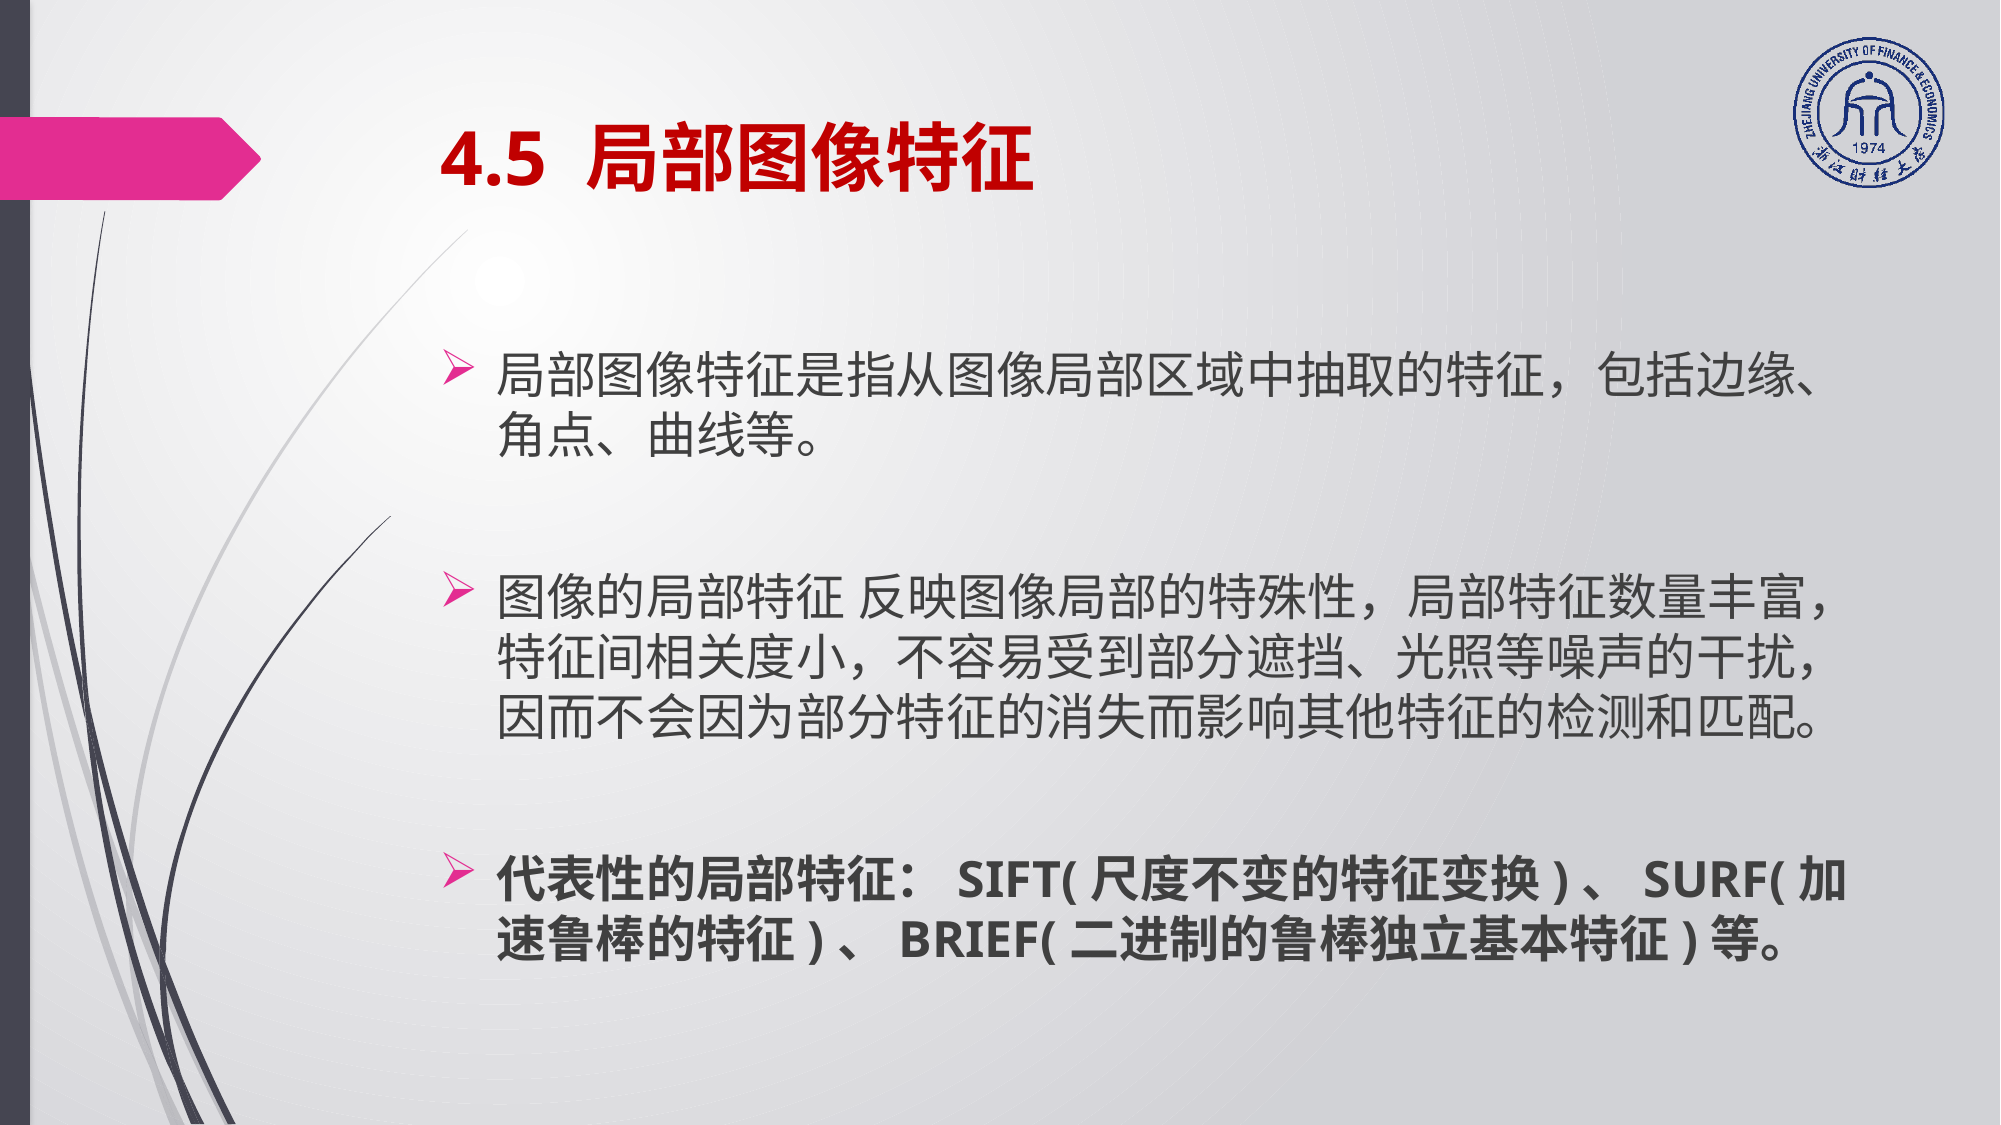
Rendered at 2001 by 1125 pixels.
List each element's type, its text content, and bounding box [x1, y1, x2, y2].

list 局部图像特征是指从图像局部区域中抽取的特征，包括边缘、角点、曲线等。 图像的局部特征 反映图像局部的特殊性，局部特征数量丰富，特征间相关度小，不容易受到部分遮挡、光照等噪声的干扰，因而不会因为部分特征的消失而影响其他特征的检测和匹配。 代表性的局部特征：SIFT(尺度不变的特征变换)、SURF(加速鲁棒的特征)、BRIEF(二进制的鲁棒独立基本特征)等。 [424, 336, 1888, 990]
title 4.5 局部图像特征 [425, 102, 1888, 313]
picture [1793, 37, 1945, 188]
